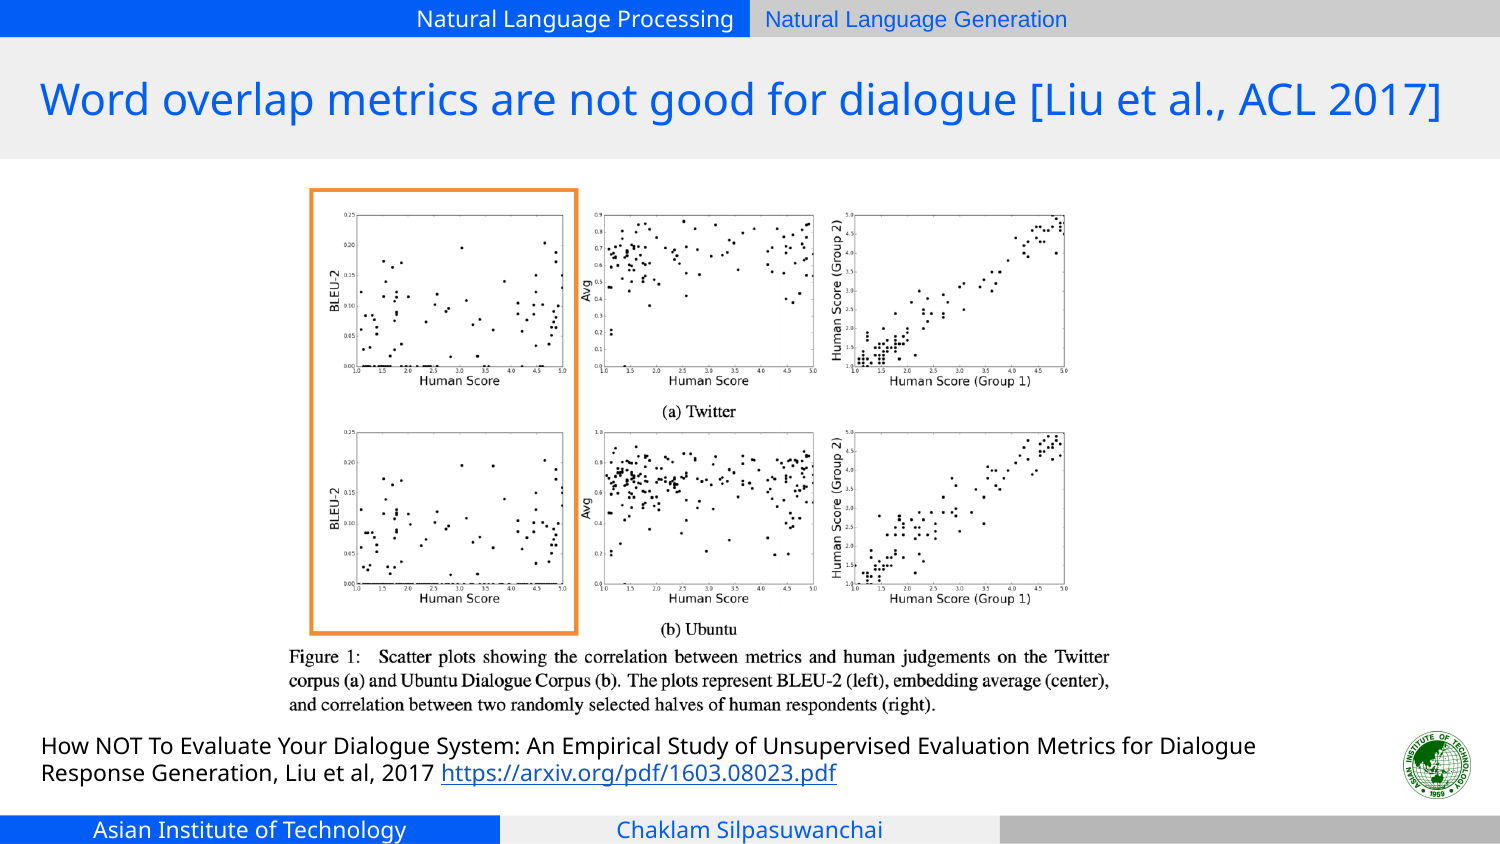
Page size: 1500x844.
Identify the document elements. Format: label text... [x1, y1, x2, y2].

title Word overlap metrics are not good for dialogue [Liu et al., ACL 2017] [24, 37, 1475, 160]
text_box How NOT To Evaluate Your Dialogue System: An Empirical Study of Unsupervised Evaluation Metrics for Dialogue Response Generation, Liu et al, 2017 https://arxiv.org/pdf/1603.08023.pdf [25, 716, 1377, 805]
picture [1403, 731, 1471, 799]
picture [279, 176, 1123, 725]
